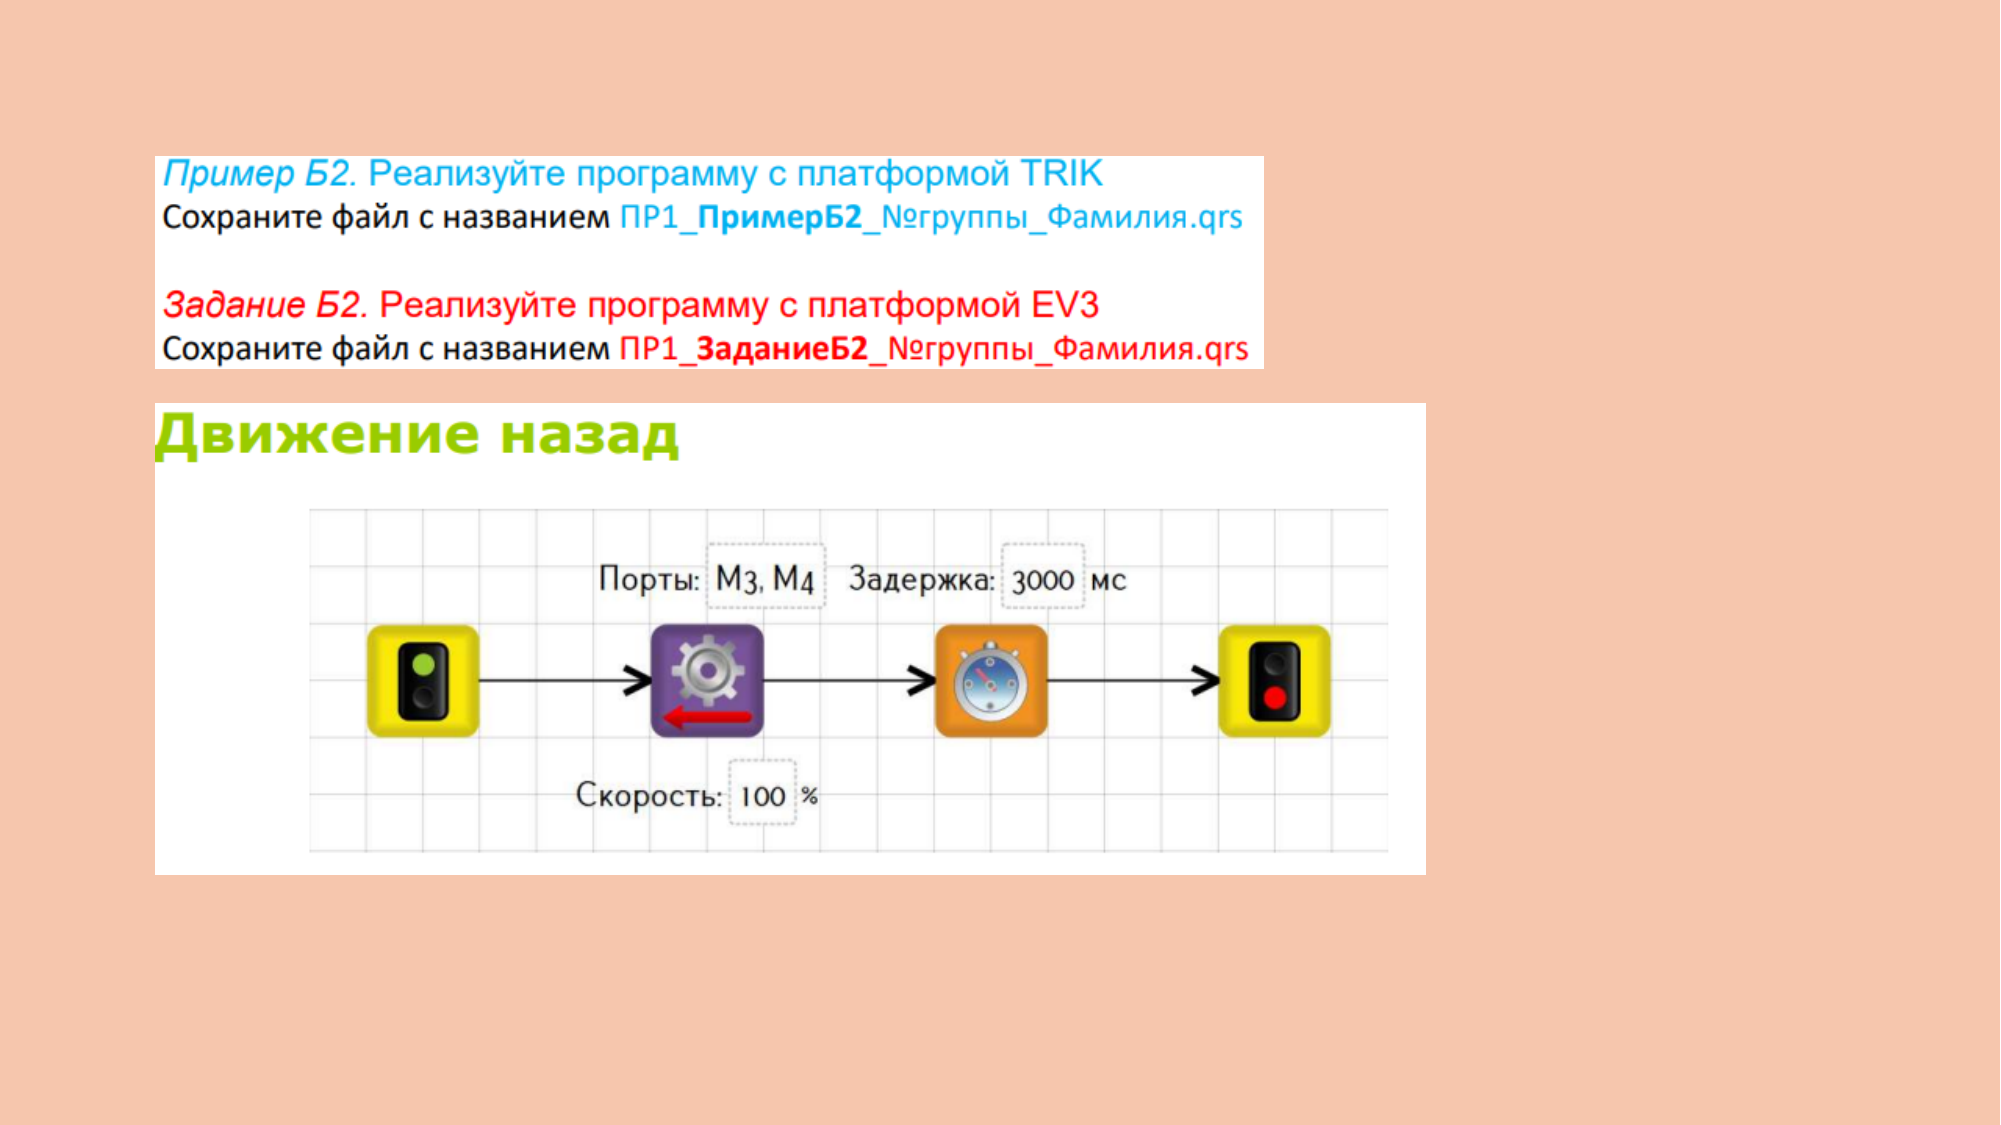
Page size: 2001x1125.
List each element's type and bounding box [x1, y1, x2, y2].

picture [154, 155, 1264, 370]
picture [154, 402, 1427, 876]
